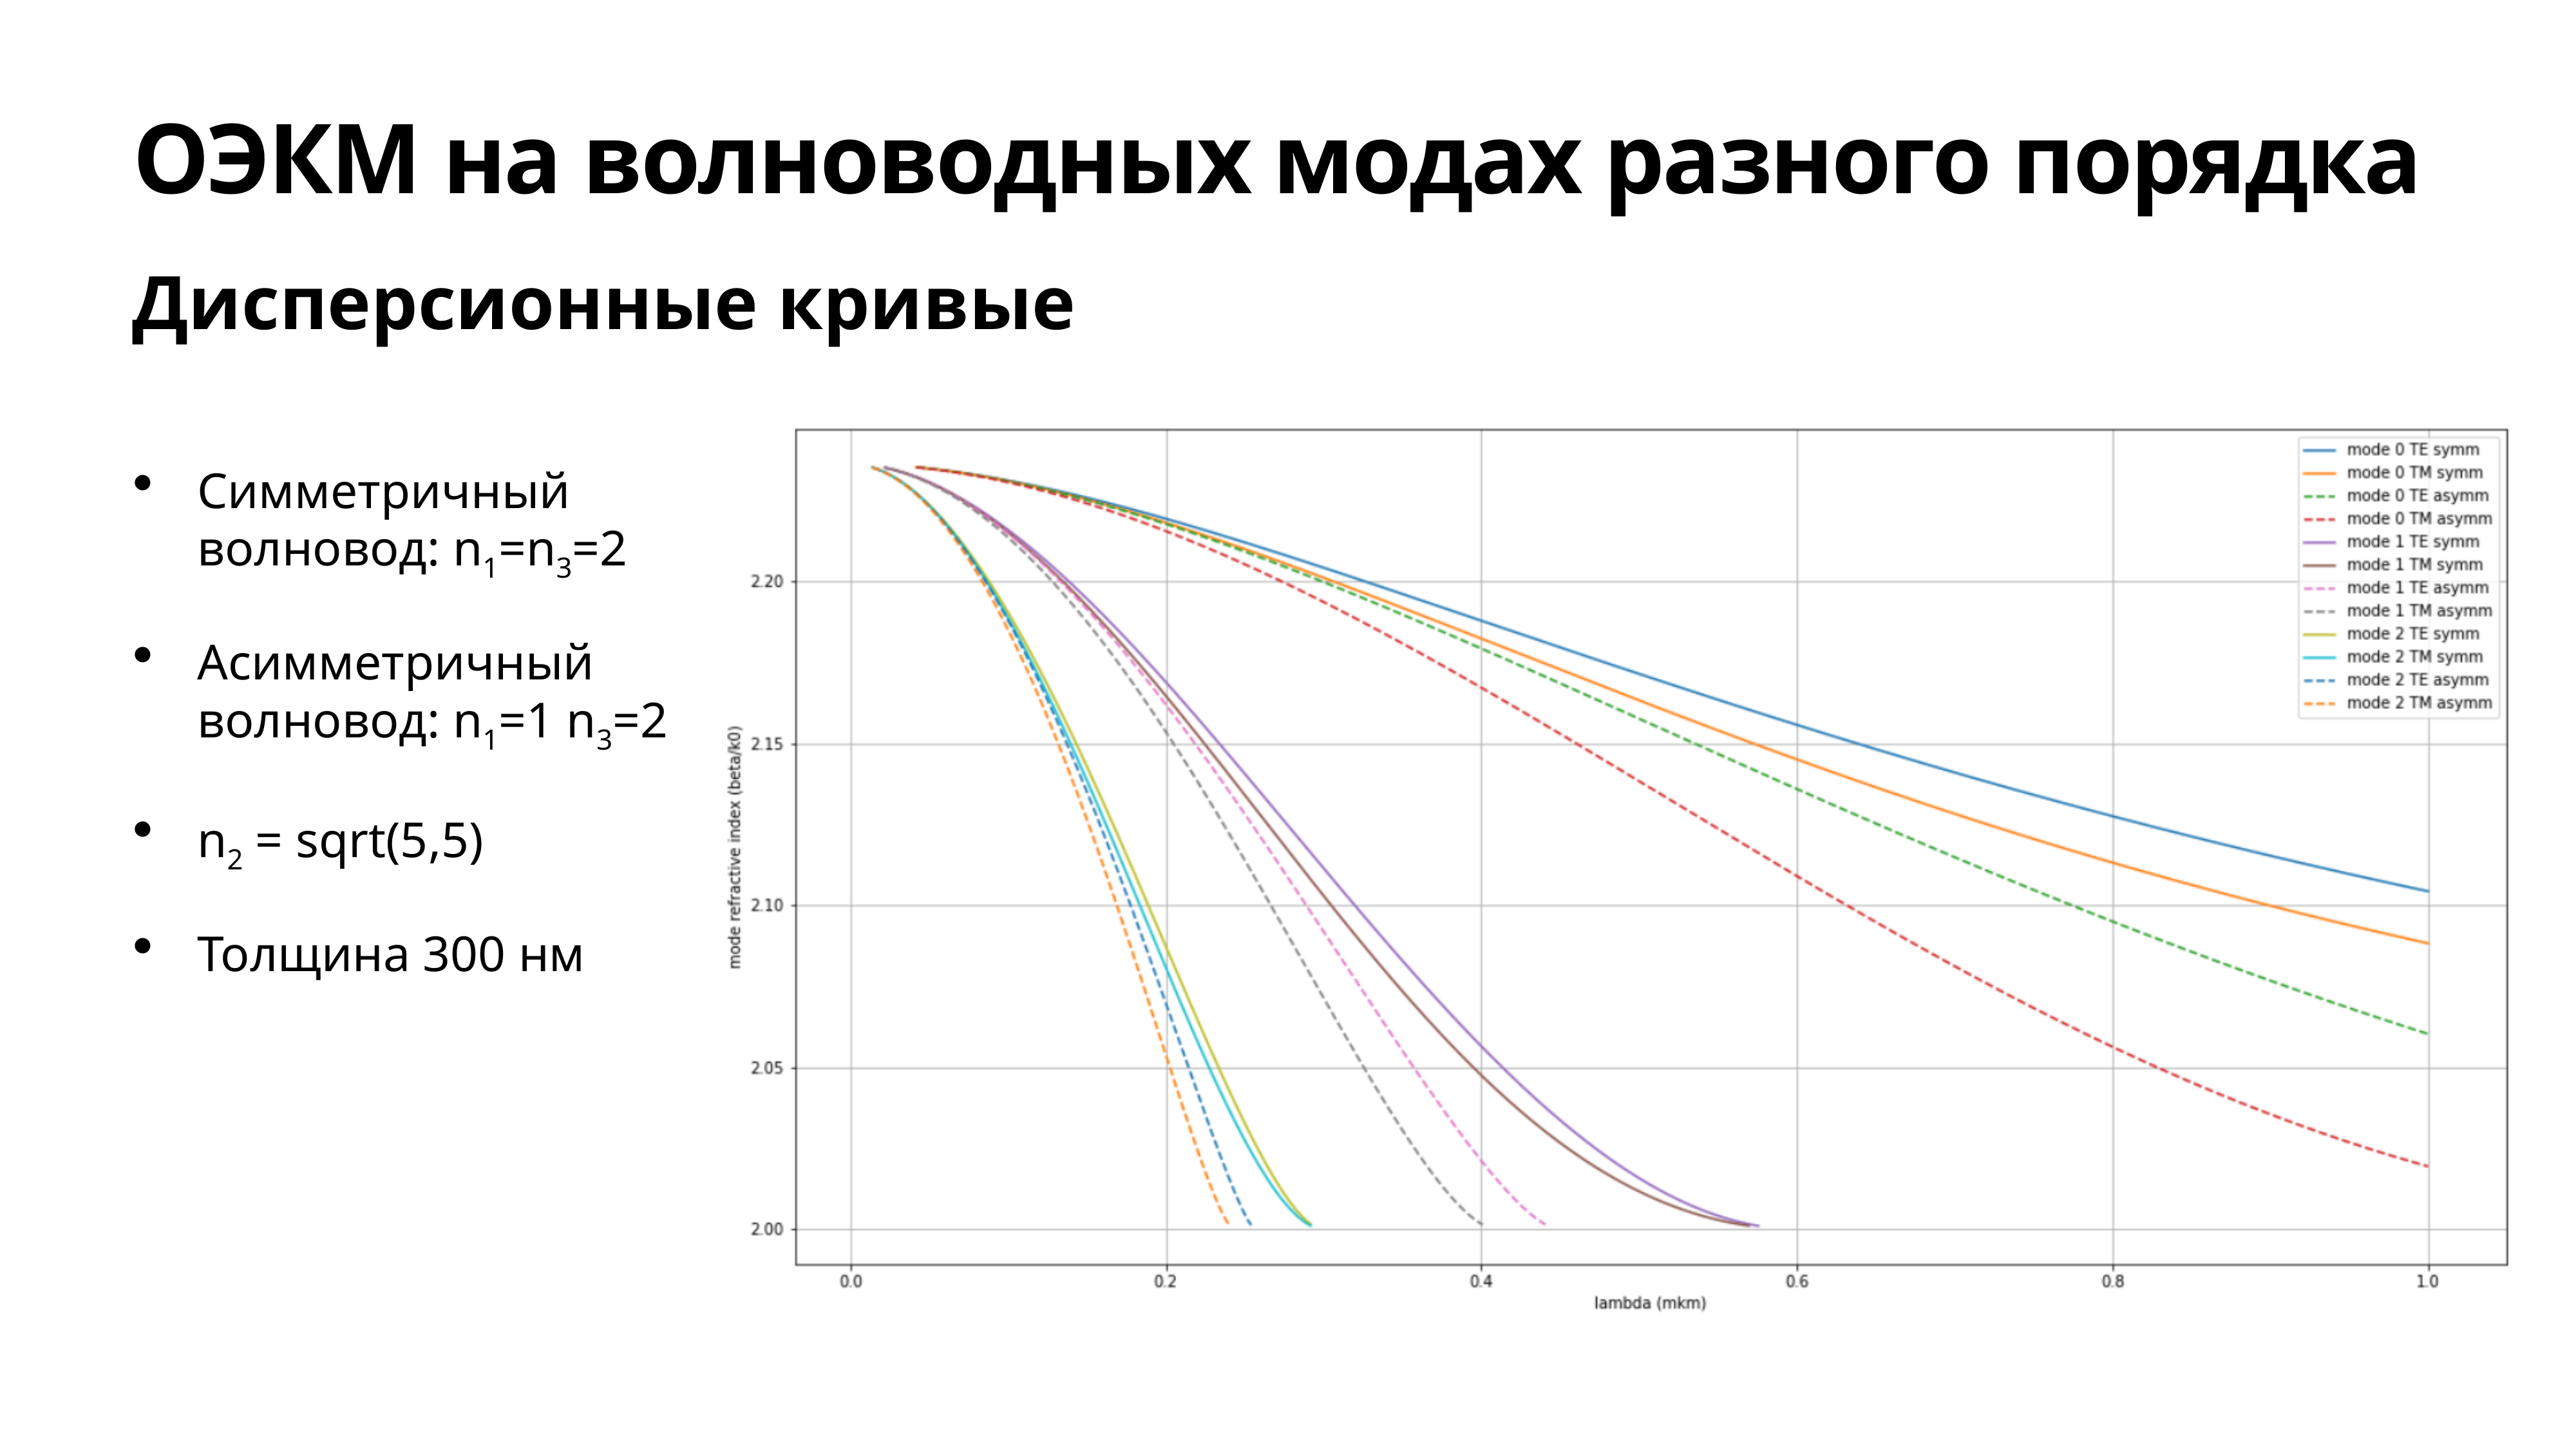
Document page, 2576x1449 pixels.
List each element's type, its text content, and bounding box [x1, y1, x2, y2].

list Симметричный волновод: n1=n3=2 Асимметричный волновод: n1=1 n3=2 n2 = sqrt(5,5) Толщина 300 нм [127, 460, 690, 1215]
picture [717, 419, 2515, 1321]
list Дисперсионные кривые [127, 250, 2449, 350]
title ОЭКМ на волноводных модах разного порядка [127, 113, 2449, 250]
